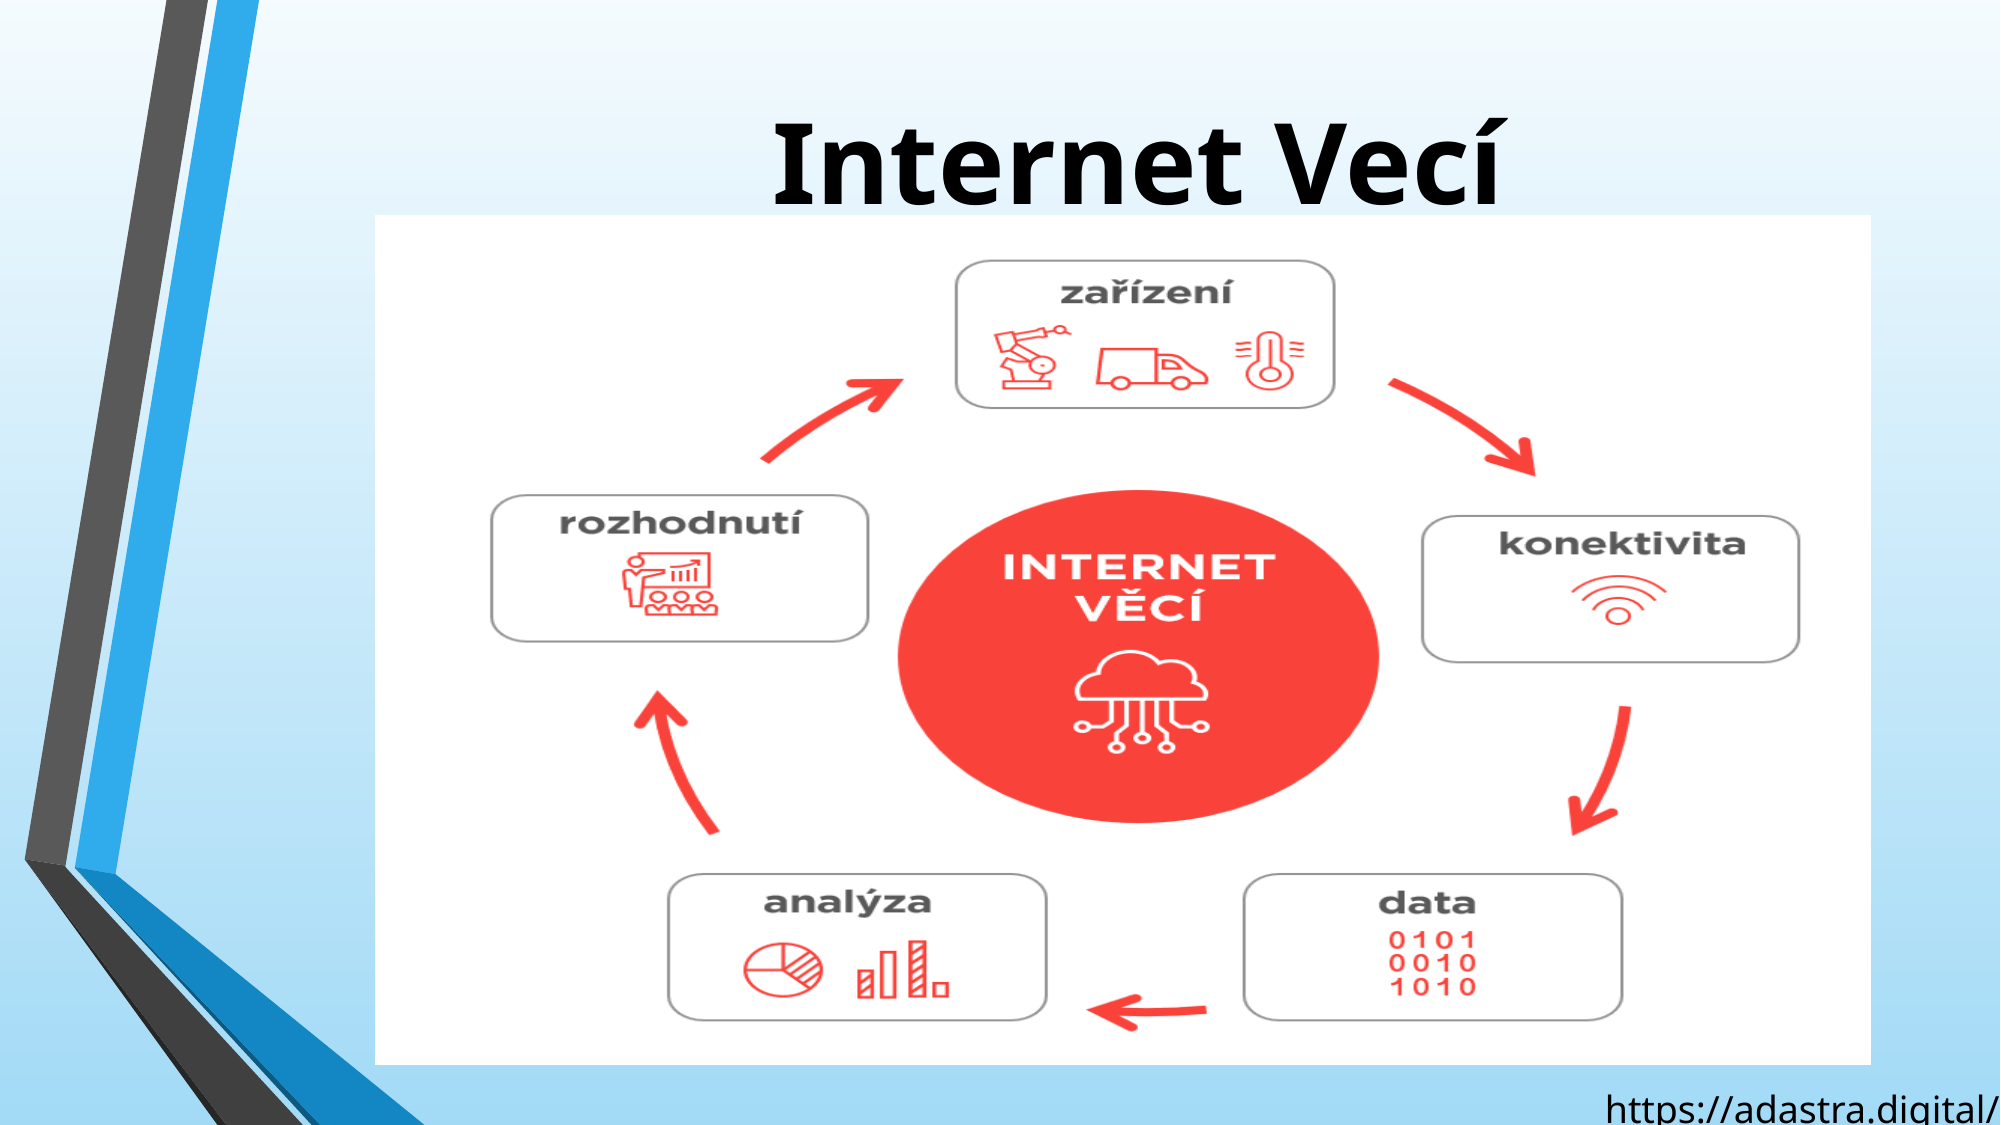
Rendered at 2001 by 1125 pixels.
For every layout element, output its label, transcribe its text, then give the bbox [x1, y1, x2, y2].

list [374, 214, 1871, 1065]
title Internet Vecí [243, 15, 1887, 304]
text_box https://adastra.digital/sk/ [1589, 1078, 2000, 1125]
